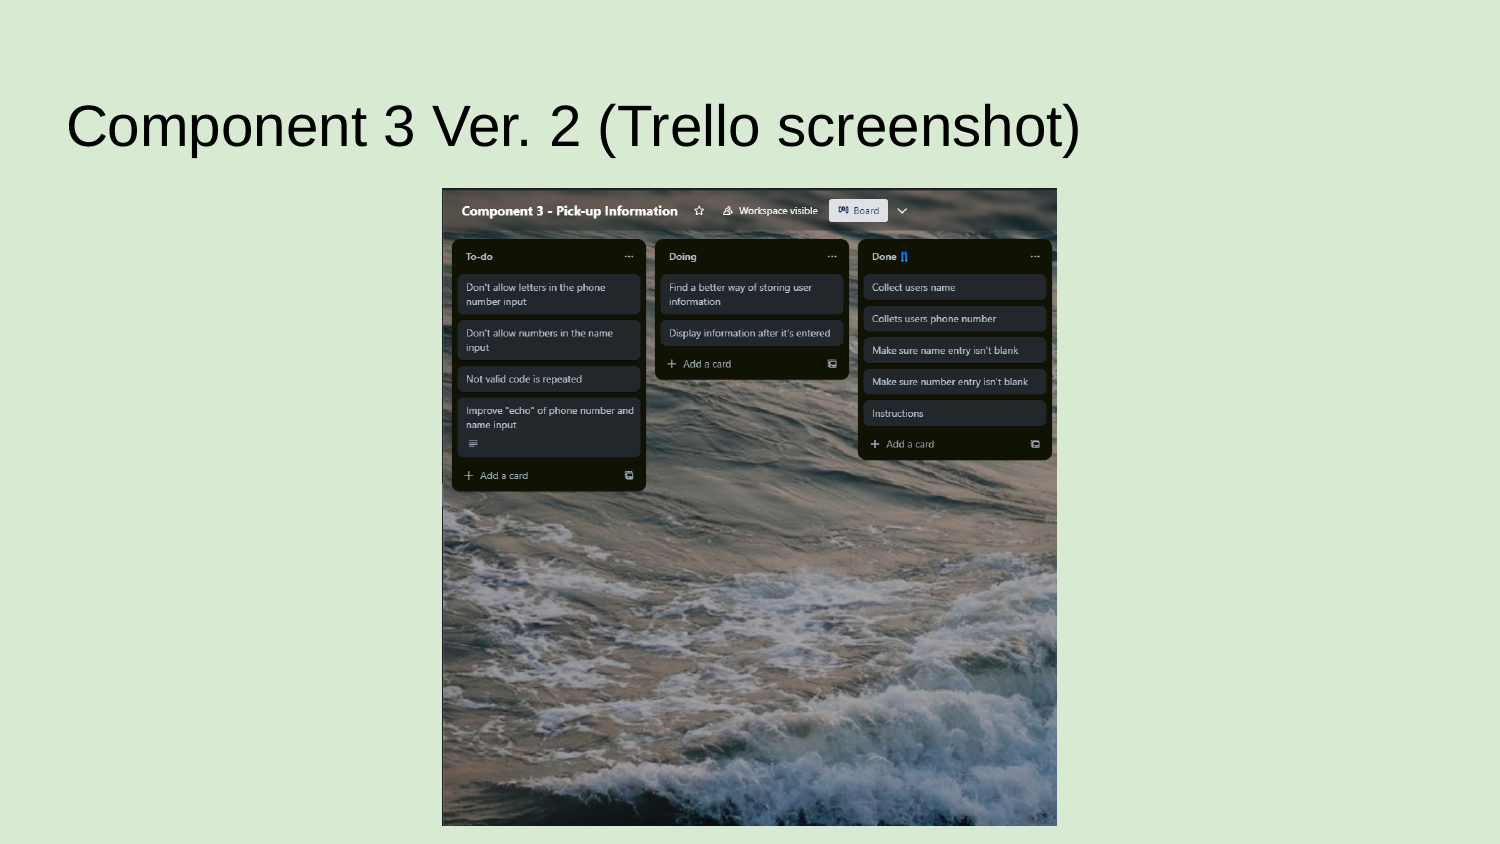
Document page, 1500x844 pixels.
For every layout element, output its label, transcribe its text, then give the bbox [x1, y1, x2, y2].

title Component 3 Ver. 2 (Trello screenshot) [51, 72, 1449, 167]
picture [442, 188, 1057, 826]
